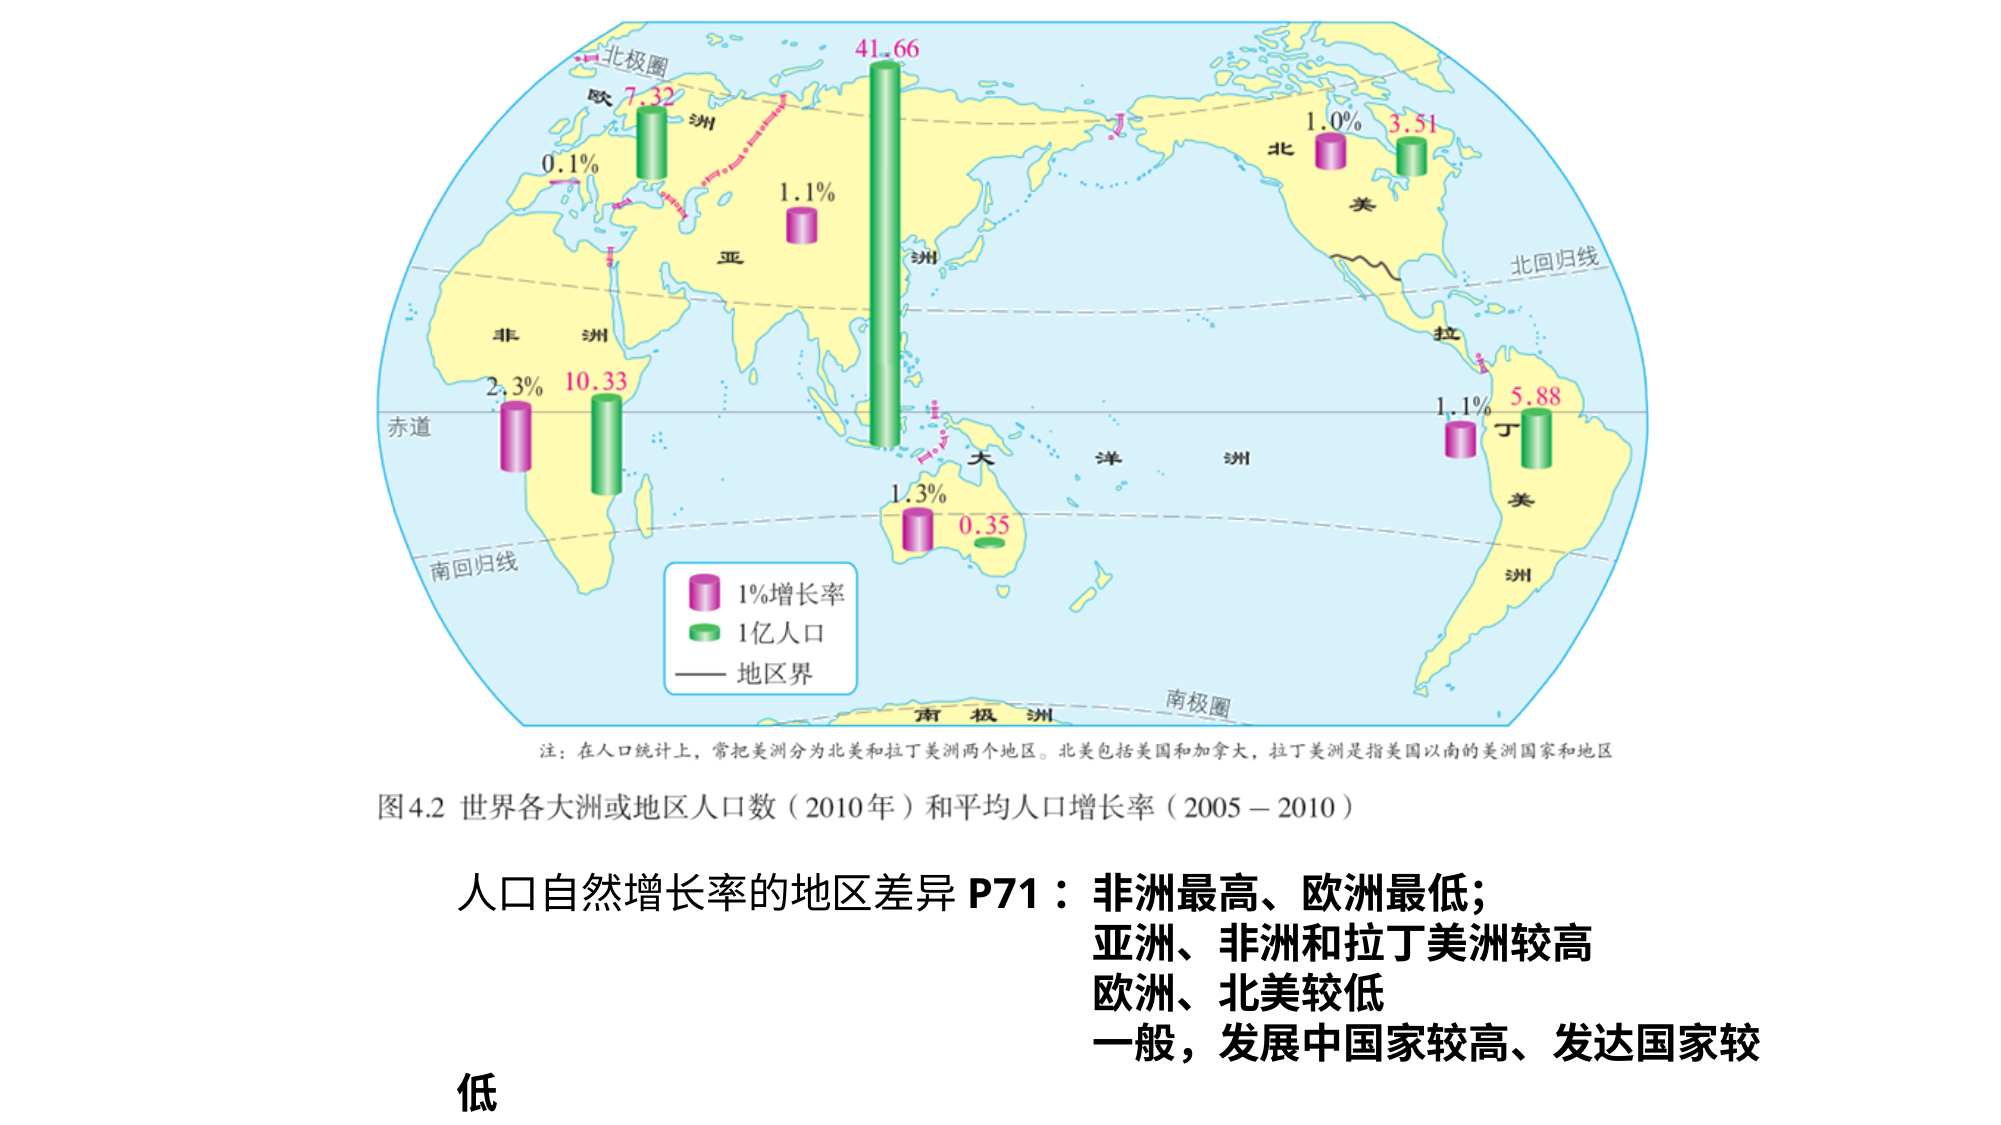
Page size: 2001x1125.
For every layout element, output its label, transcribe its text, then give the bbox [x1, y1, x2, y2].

picture [366, 20, 1654, 831]
text_box 人口自然增长率的地区差异P71：非洲最高、欧洲最低； 亚洲、非洲和拉丁美洲较高 欧洲、北美较低 一般，发展中国家较高、发达国家较低 [441, 859, 1815, 1125]
